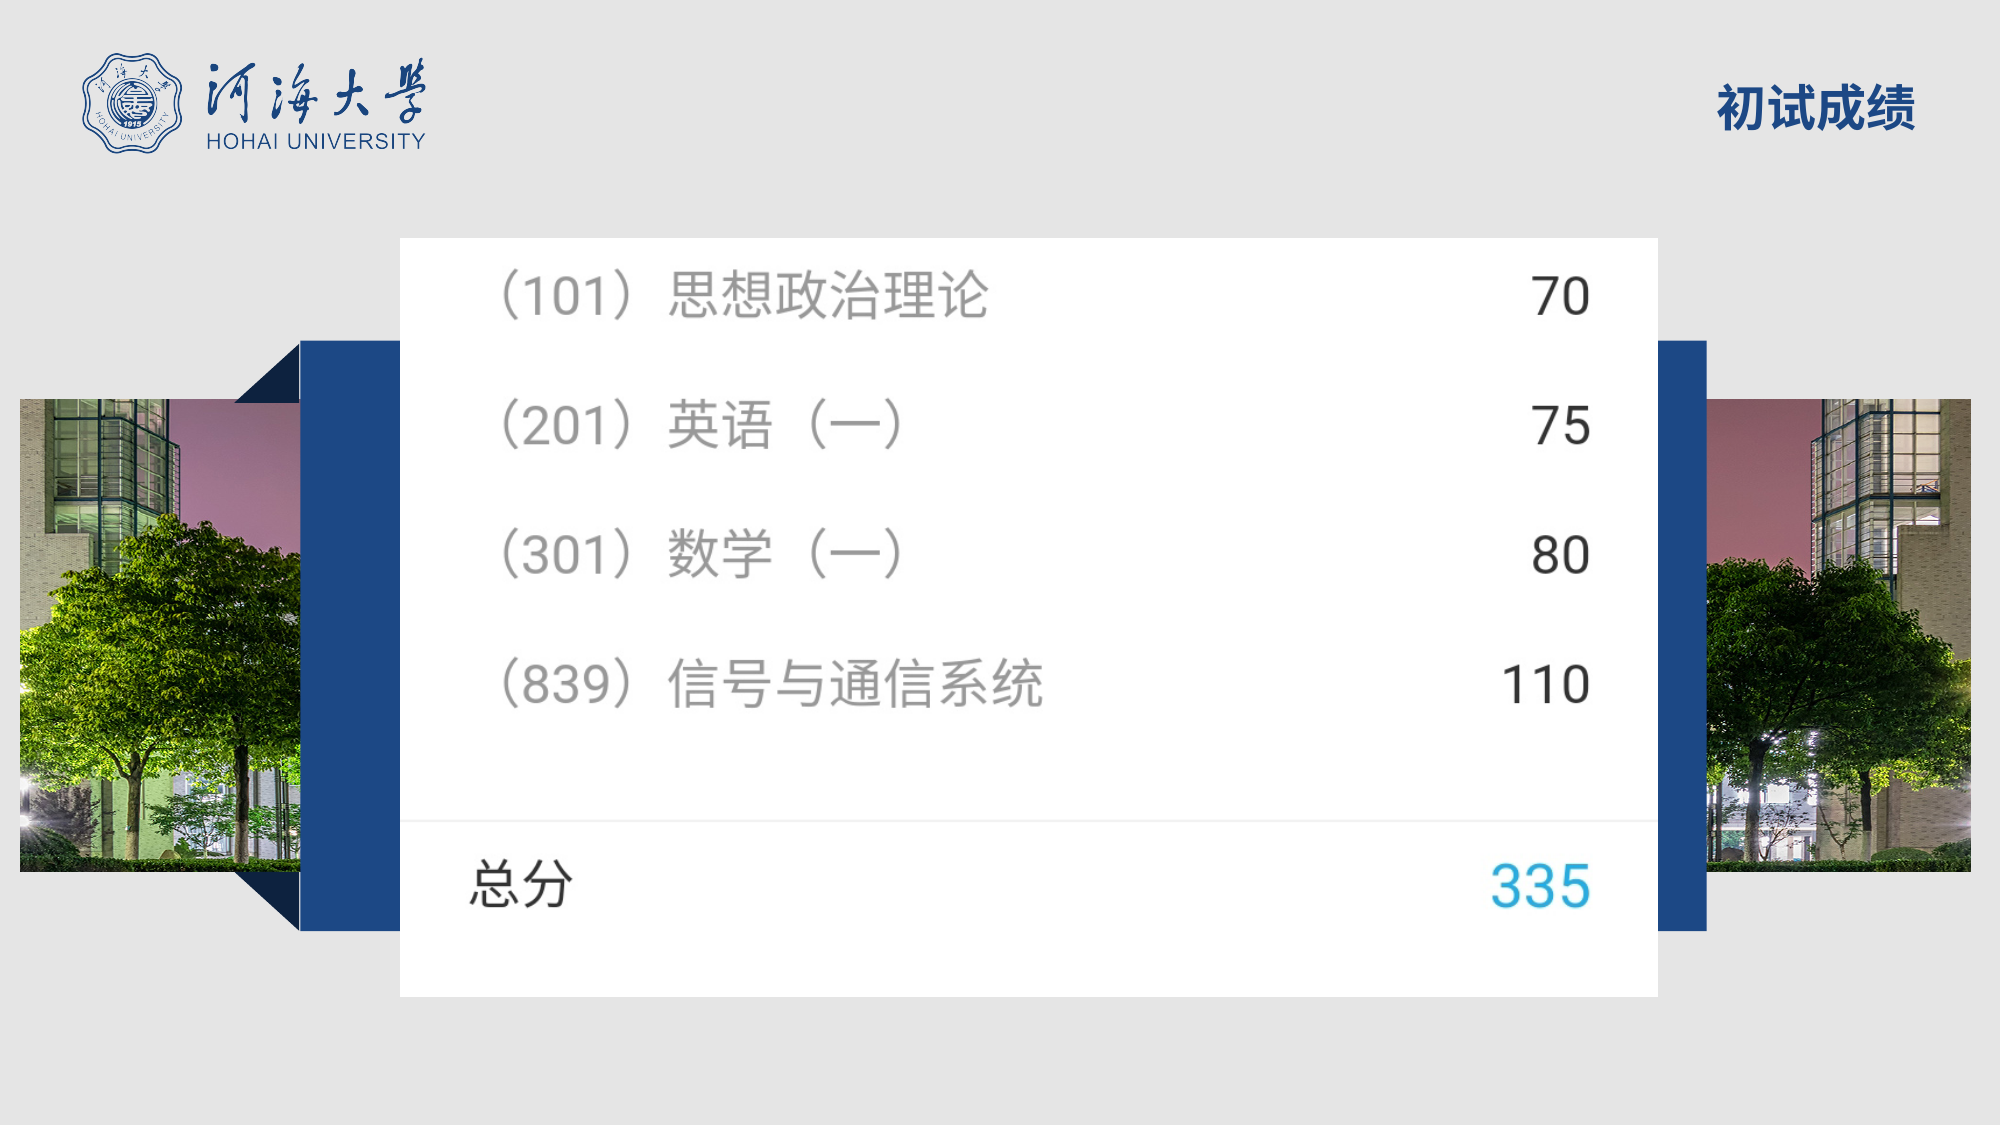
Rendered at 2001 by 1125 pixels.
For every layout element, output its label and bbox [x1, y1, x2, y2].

picture [20, 399, 234, 873]
text_box [1064, 69, 1932, 184]
picture [1707, 399, 1971, 873]
picture [400, 238, 1658, 997]
text_box [234, 340, 400, 932]
picture [82, 53, 452, 167]
text_box [1658, 340, 1707, 932]
